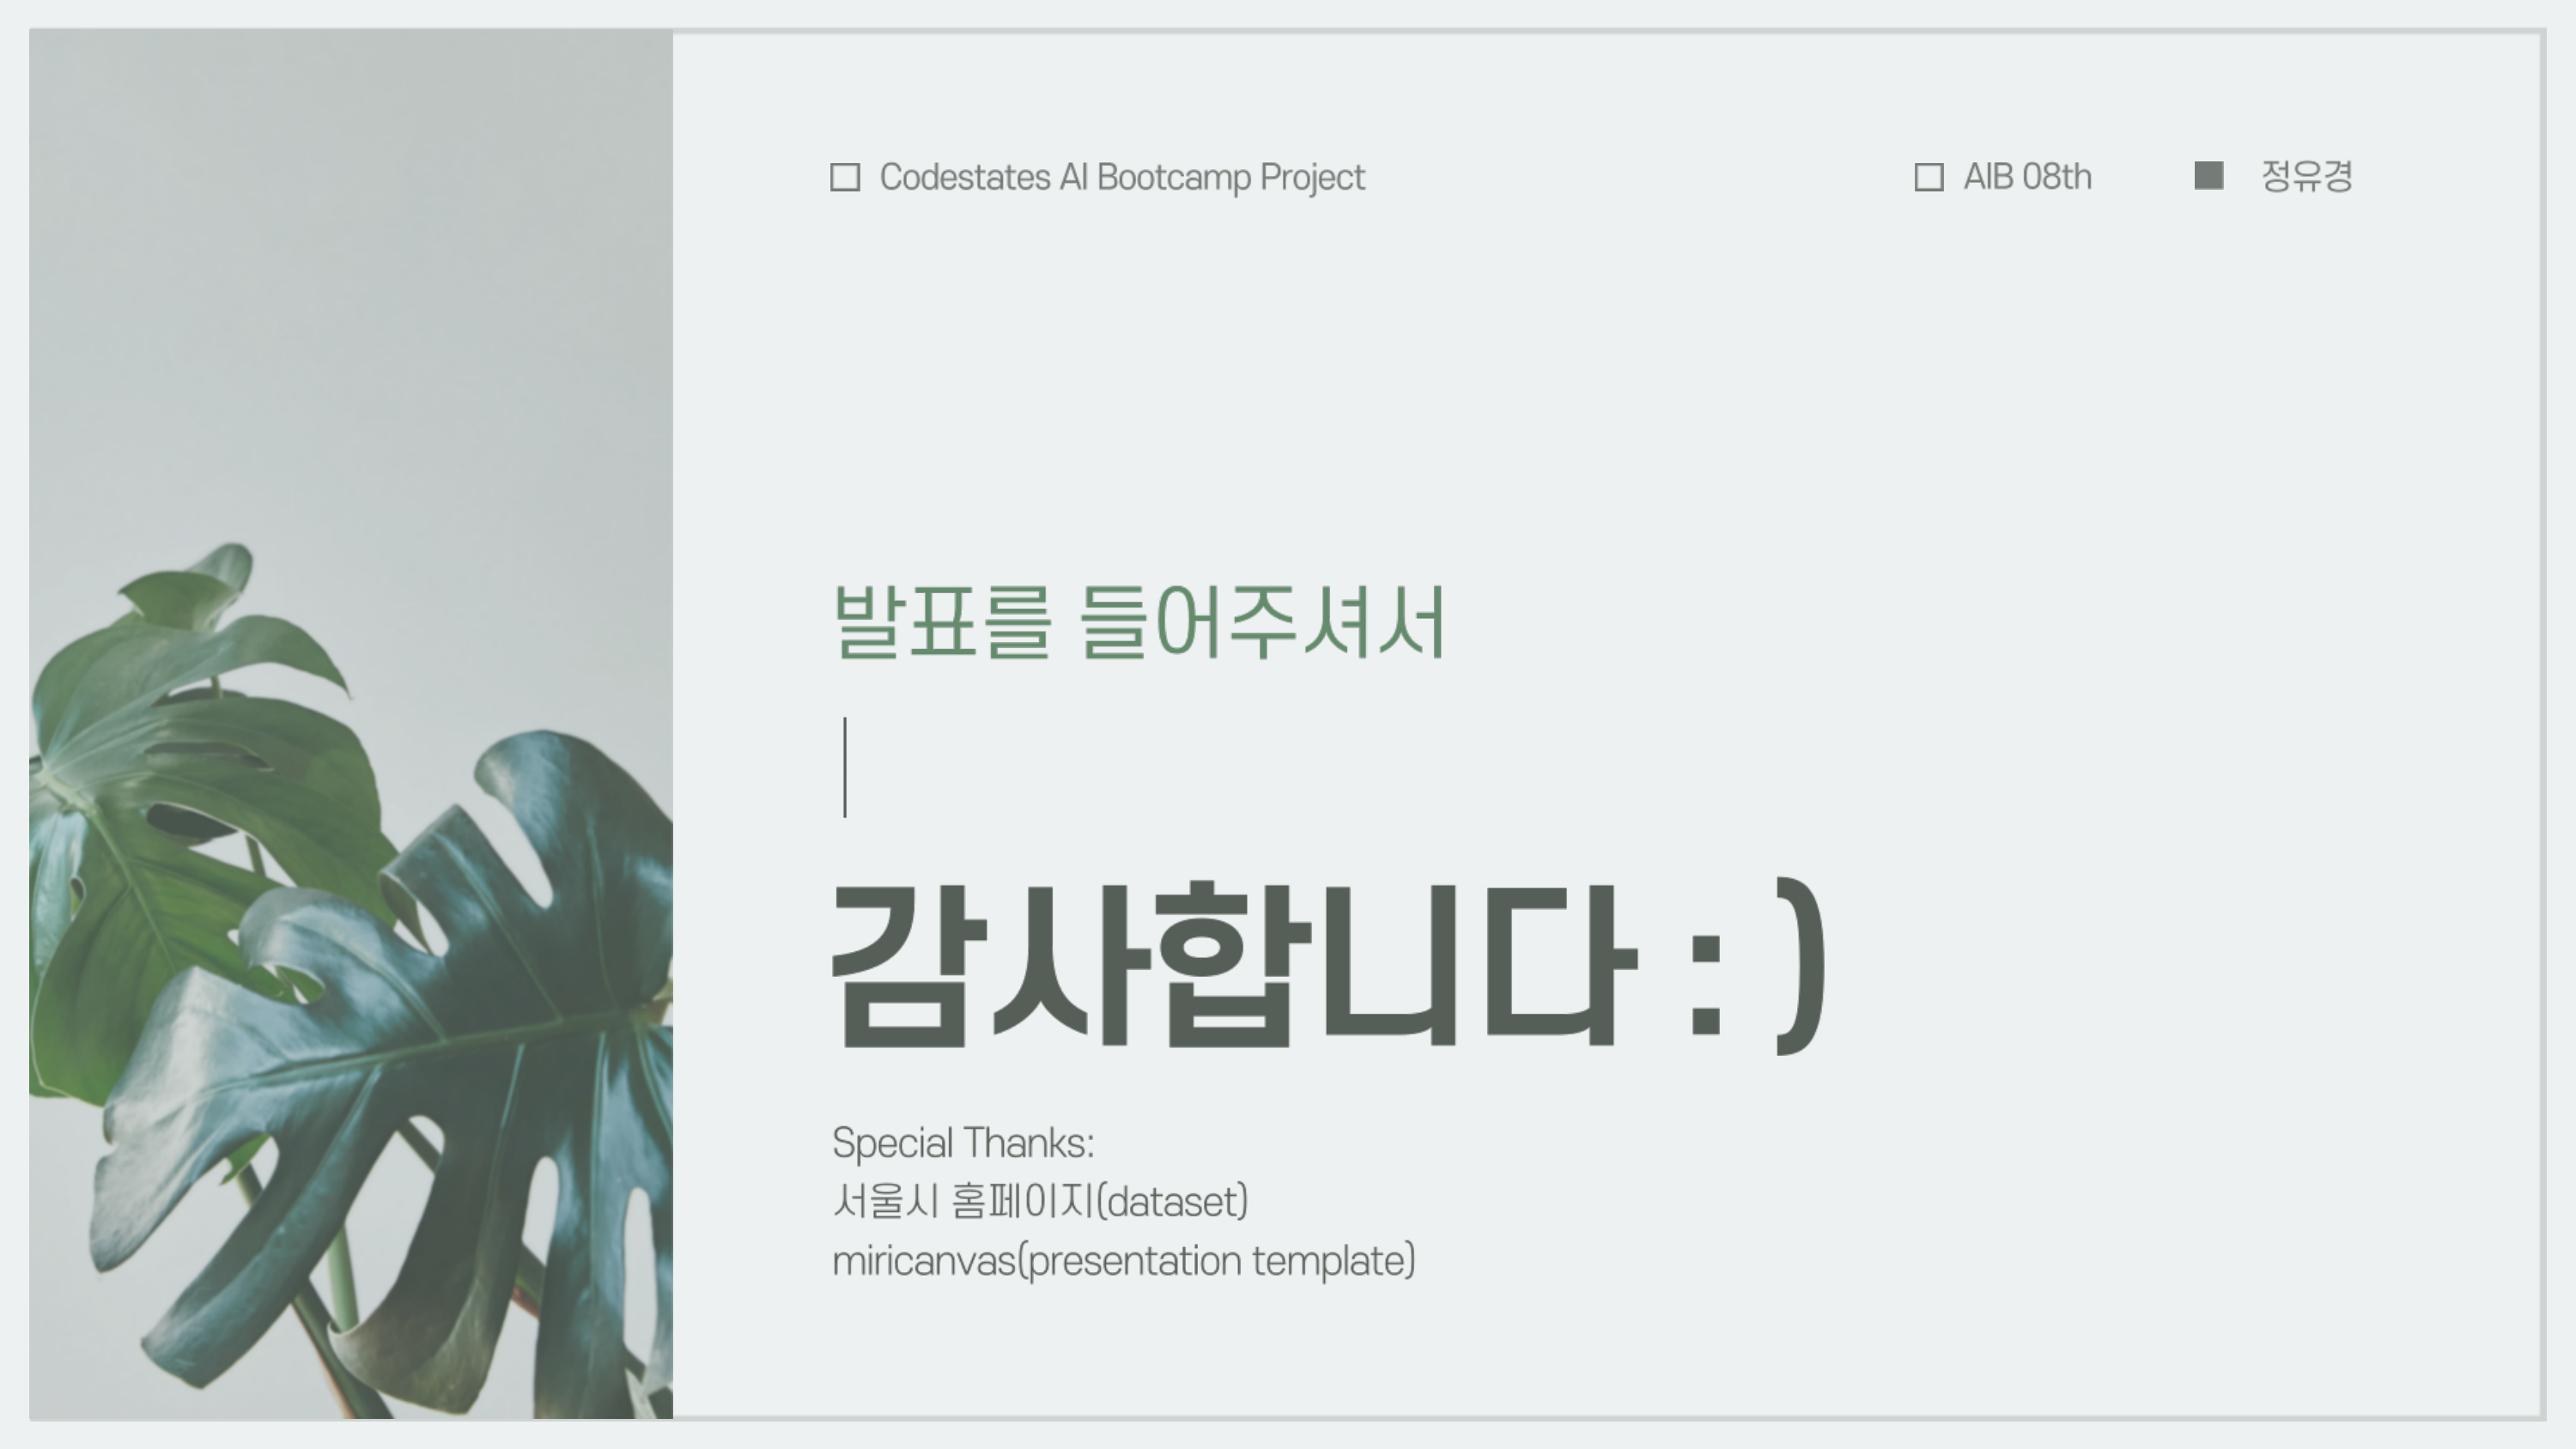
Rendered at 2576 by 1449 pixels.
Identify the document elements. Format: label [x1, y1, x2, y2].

text_box [1915, 162, 1945, 191]
picture [873, 147, 1383, 213]
picture [795, 815, 1913, 1303]
text_box [830, 162, 860, 191]
text_box [794, 762, 896, 773]
text_box [2195, 161, 2224, 191]
picture [1959, 147, 2107, 205]
picture [817, 552, 1479, 696]
text_box [29, 29, 674, 1420]
text_box [29, 26, 2547, 1422]
picture [2228, 147, 2367, 208]
